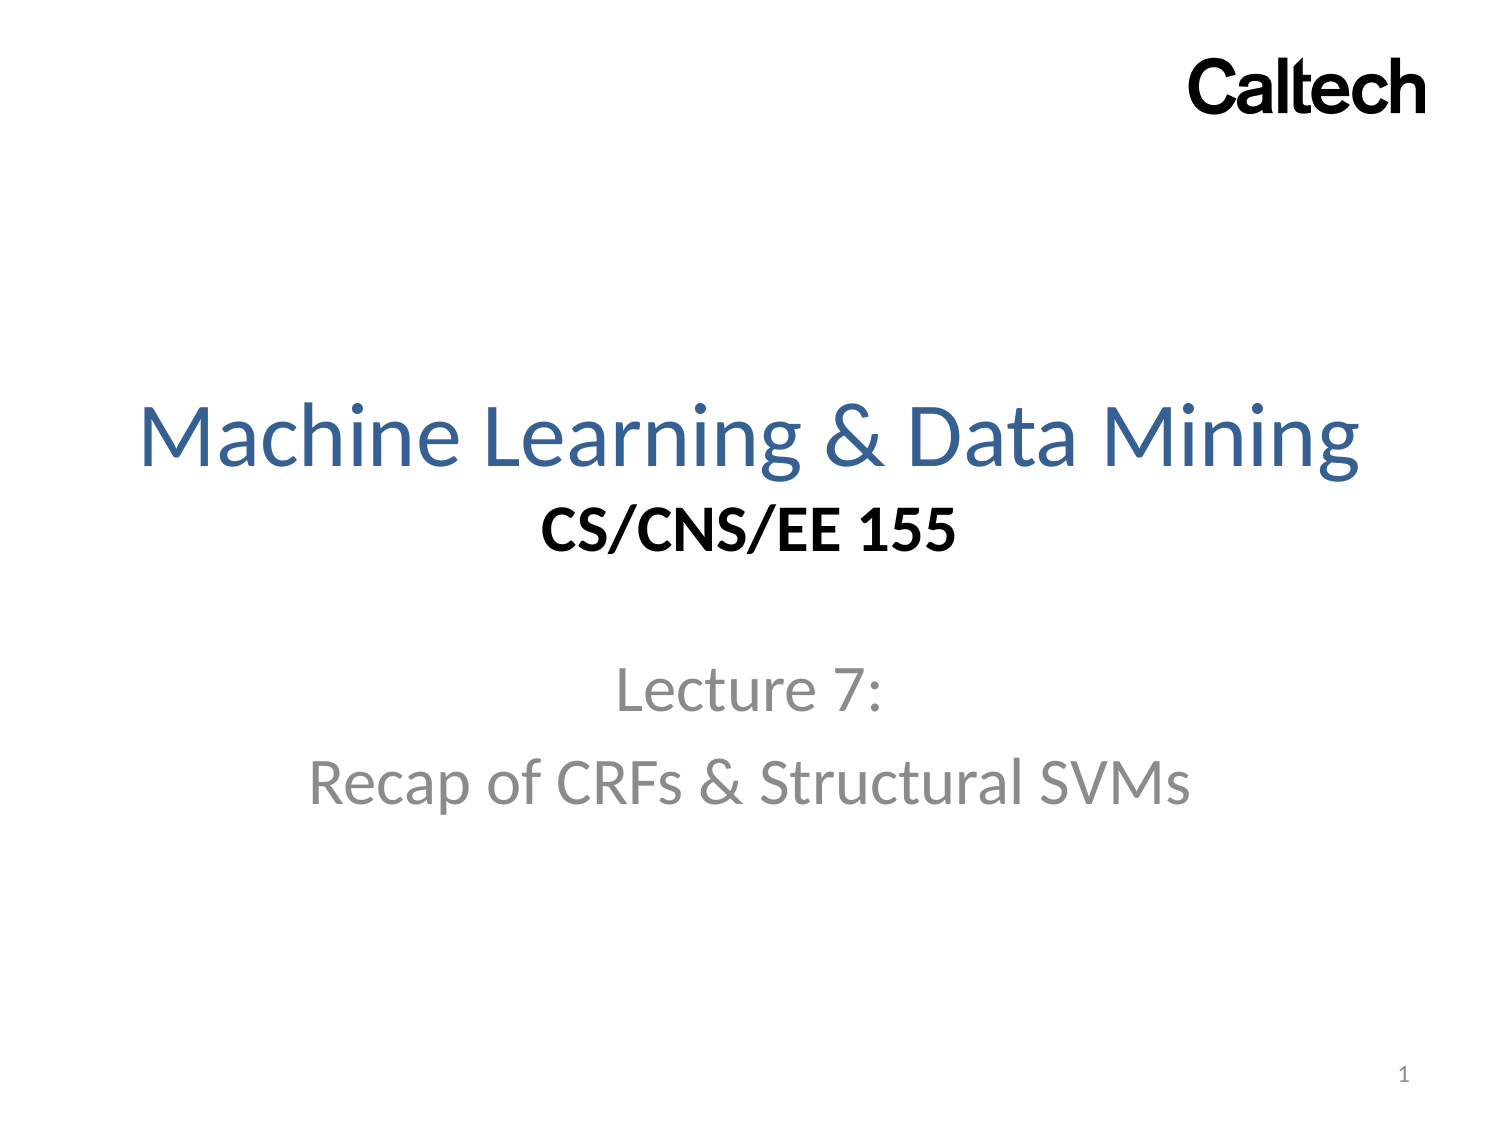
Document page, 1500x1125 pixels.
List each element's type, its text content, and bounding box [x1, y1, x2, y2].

slide_number 1 [1074, 1042, 1425, 1103]
picture [1149, 18, 1464, 153]
subtitle Lecture 7: Recap of CRFs & Structural SVMs [225, 637, 1275, 925]
title Machine Learning & Data Mining CS/CNS/EE 155 [112, 349, 1388, 591]
